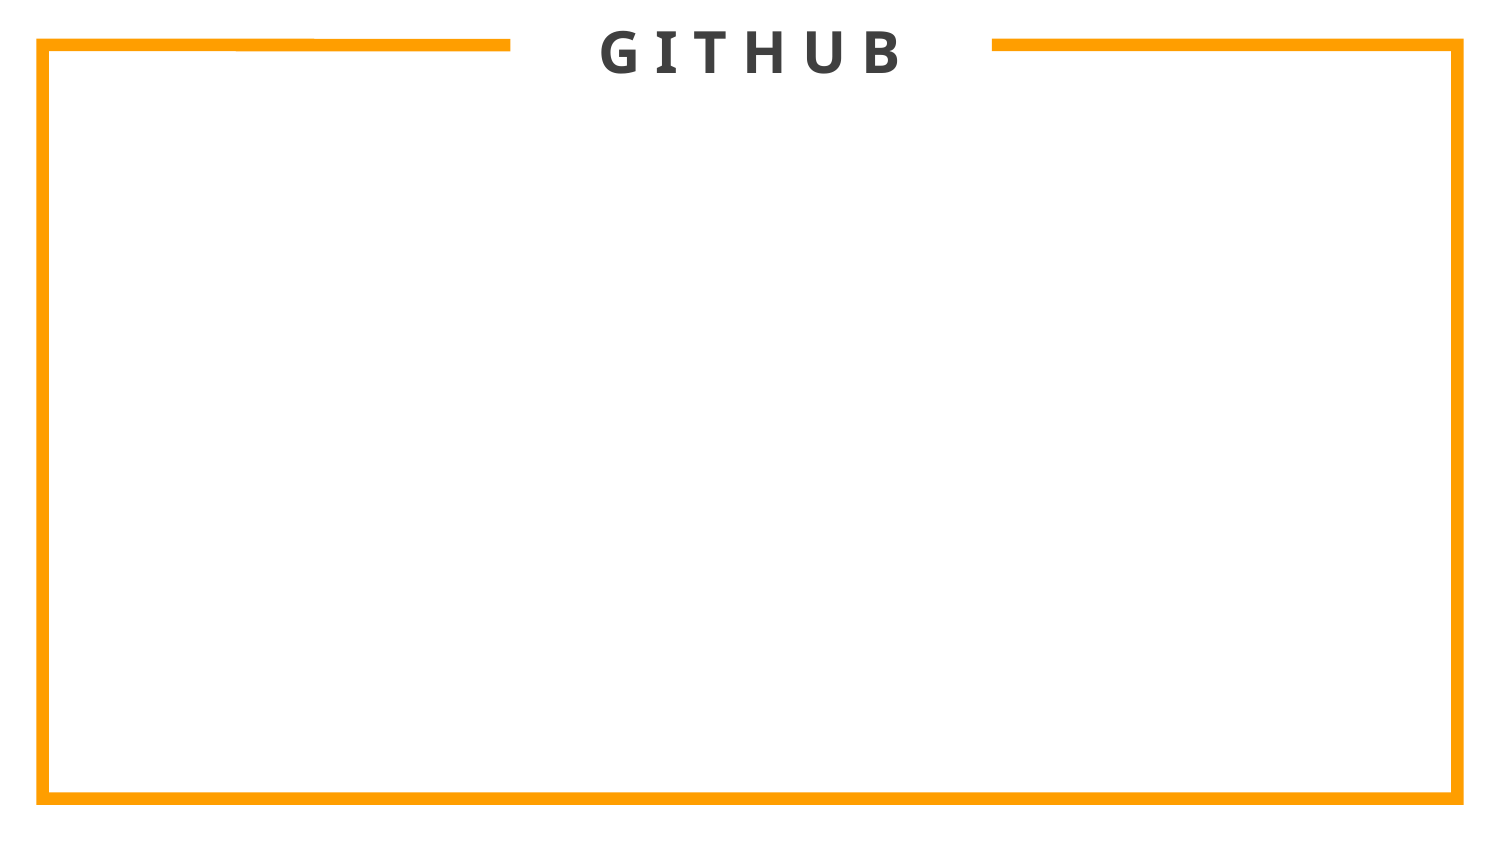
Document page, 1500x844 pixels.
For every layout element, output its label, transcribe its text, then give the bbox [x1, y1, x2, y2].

title G I T H U B [531, 0, 969, 121]
